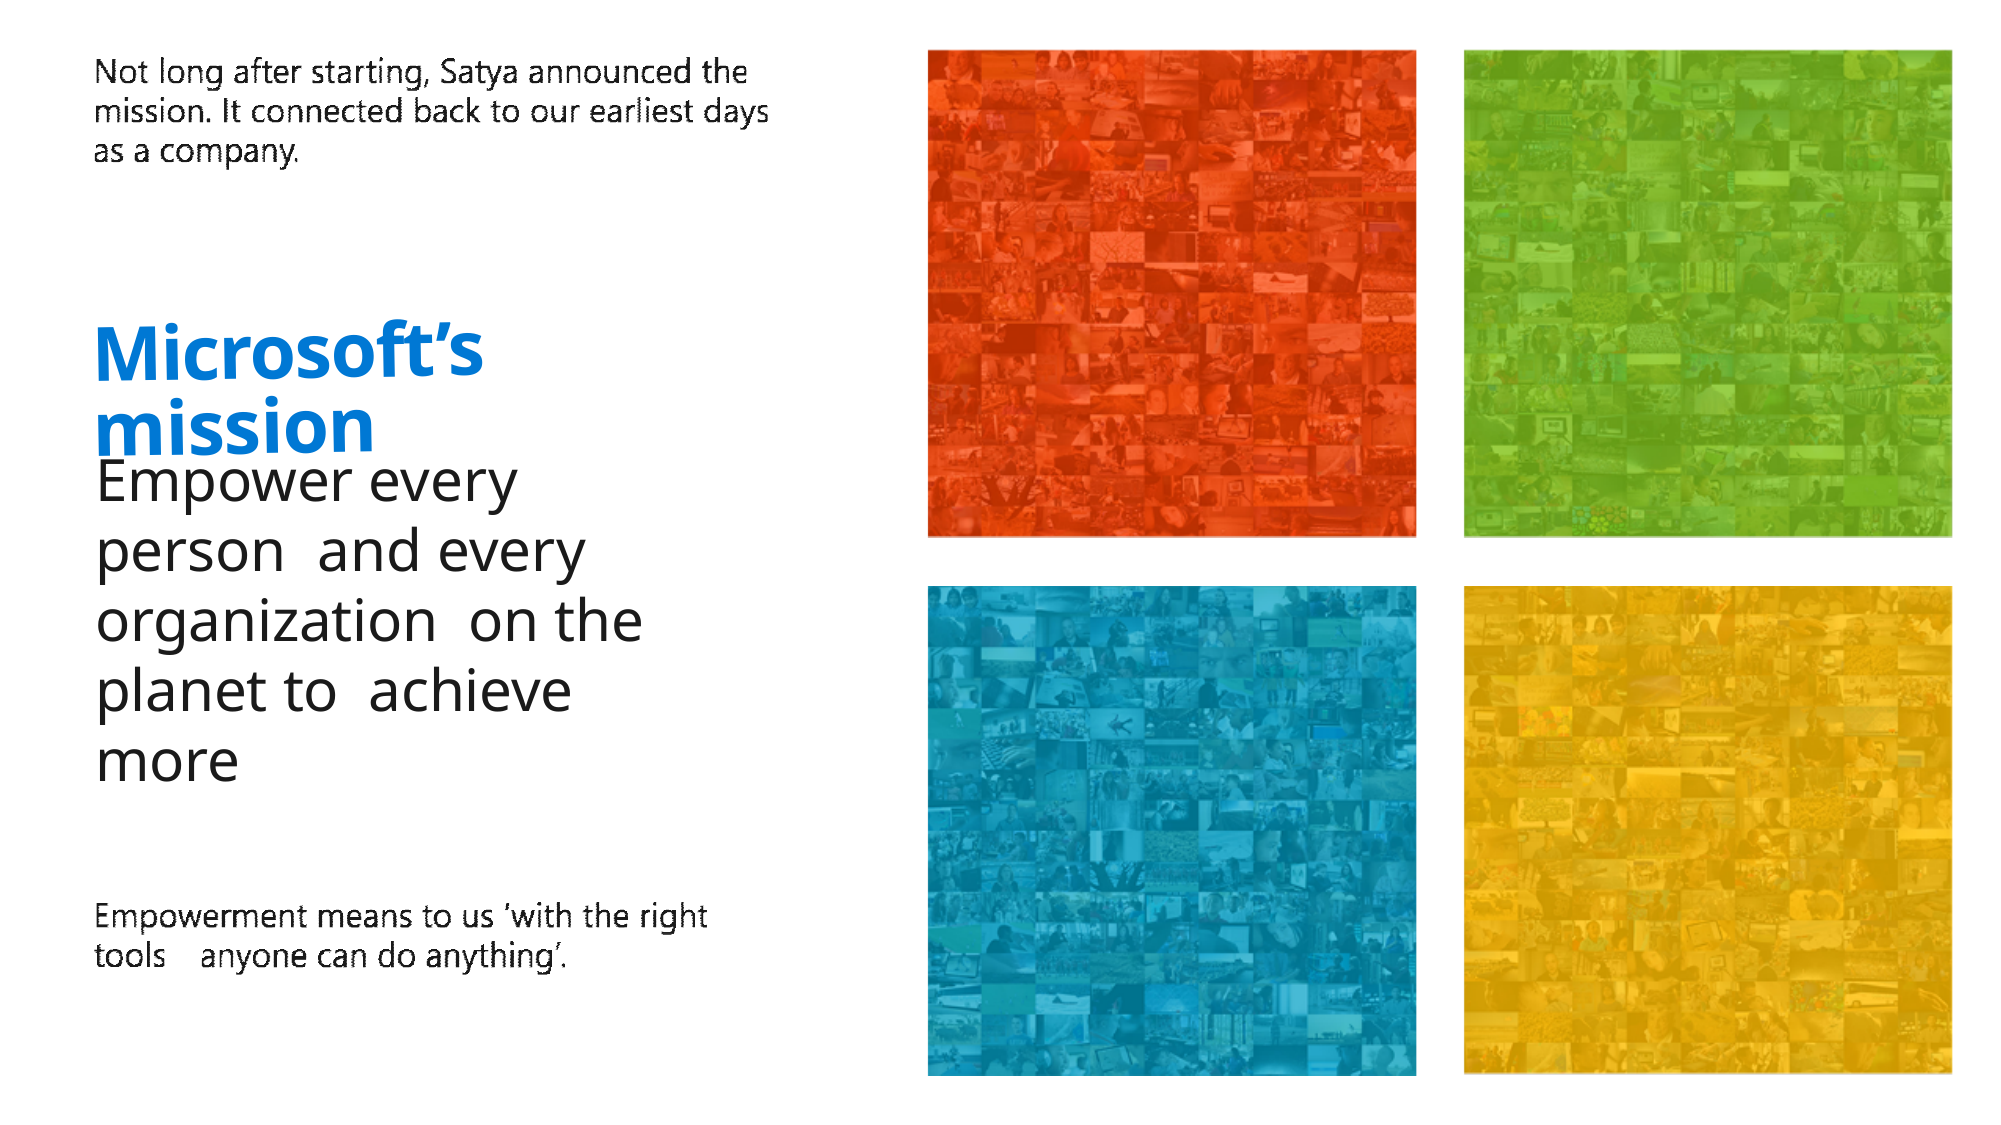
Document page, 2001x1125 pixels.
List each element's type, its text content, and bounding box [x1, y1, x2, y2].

text_box [94, 941, 165, 967]
text_box [96, 97, 768, 130]
text_box Microsoft’s mission [91, 310, 732, 472]
text_box [94, 144, 298, 170]
text_box [1463, 586, 1953, 1076]
text_box [927, 586, 1417, 1076]
text_box [927, 49, 1417, 538]
text_box [1463, 49, 1953, 538]
text_box Empower every person and every organization on the planet to achieve more [93, 462, 688, 793]
text_box [96, 902, 707, 935]
text_box [96, 57, 747, 91]
text_box [201, 941, 565, 975]
